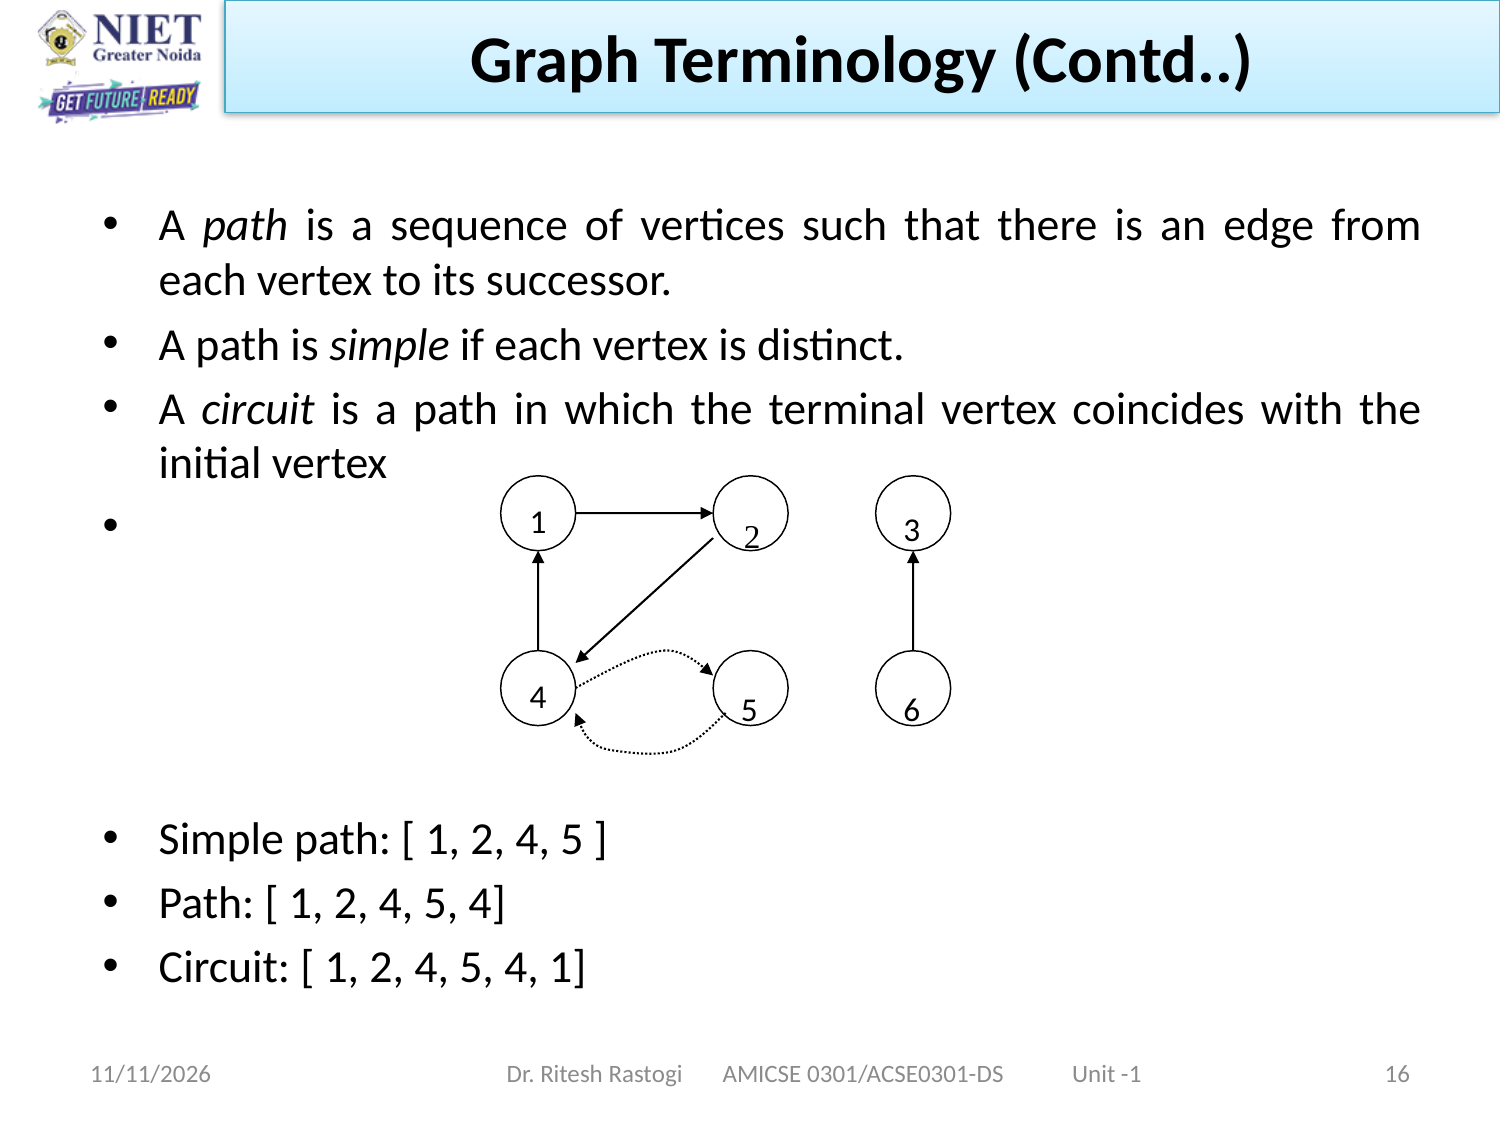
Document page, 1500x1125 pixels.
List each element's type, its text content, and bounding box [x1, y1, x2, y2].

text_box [499, 474, 952, 756]
slide_number 16 [1074, 1042, 1425, 1103]
text_box Graph Terminology (Contd..) [238, 0, 1500, 113]
list A path is a sequence of vertices such that there is an edge from each vertex to its successor. A path is simple if each vertex is distinct. A circuit is a path in which the terminal vertex coincides with the initial vertex Simple path: [ 1, 2, 4, 5 ] Path: [ 1, 2, 4, 5, 4] Circuit: [ 1, 2, 4, 5, 4, 1] [87, 187, 1438, 1022]
footer Dr. Ritesh Rastogi AMICSE 0301/ACSE0301-DS Unit -1 [412, 1042, 1074, 1103]
picture [0, 0, 238, 135]
slide_number 15-Jan-23 [75, 1042, 412, 1103]
